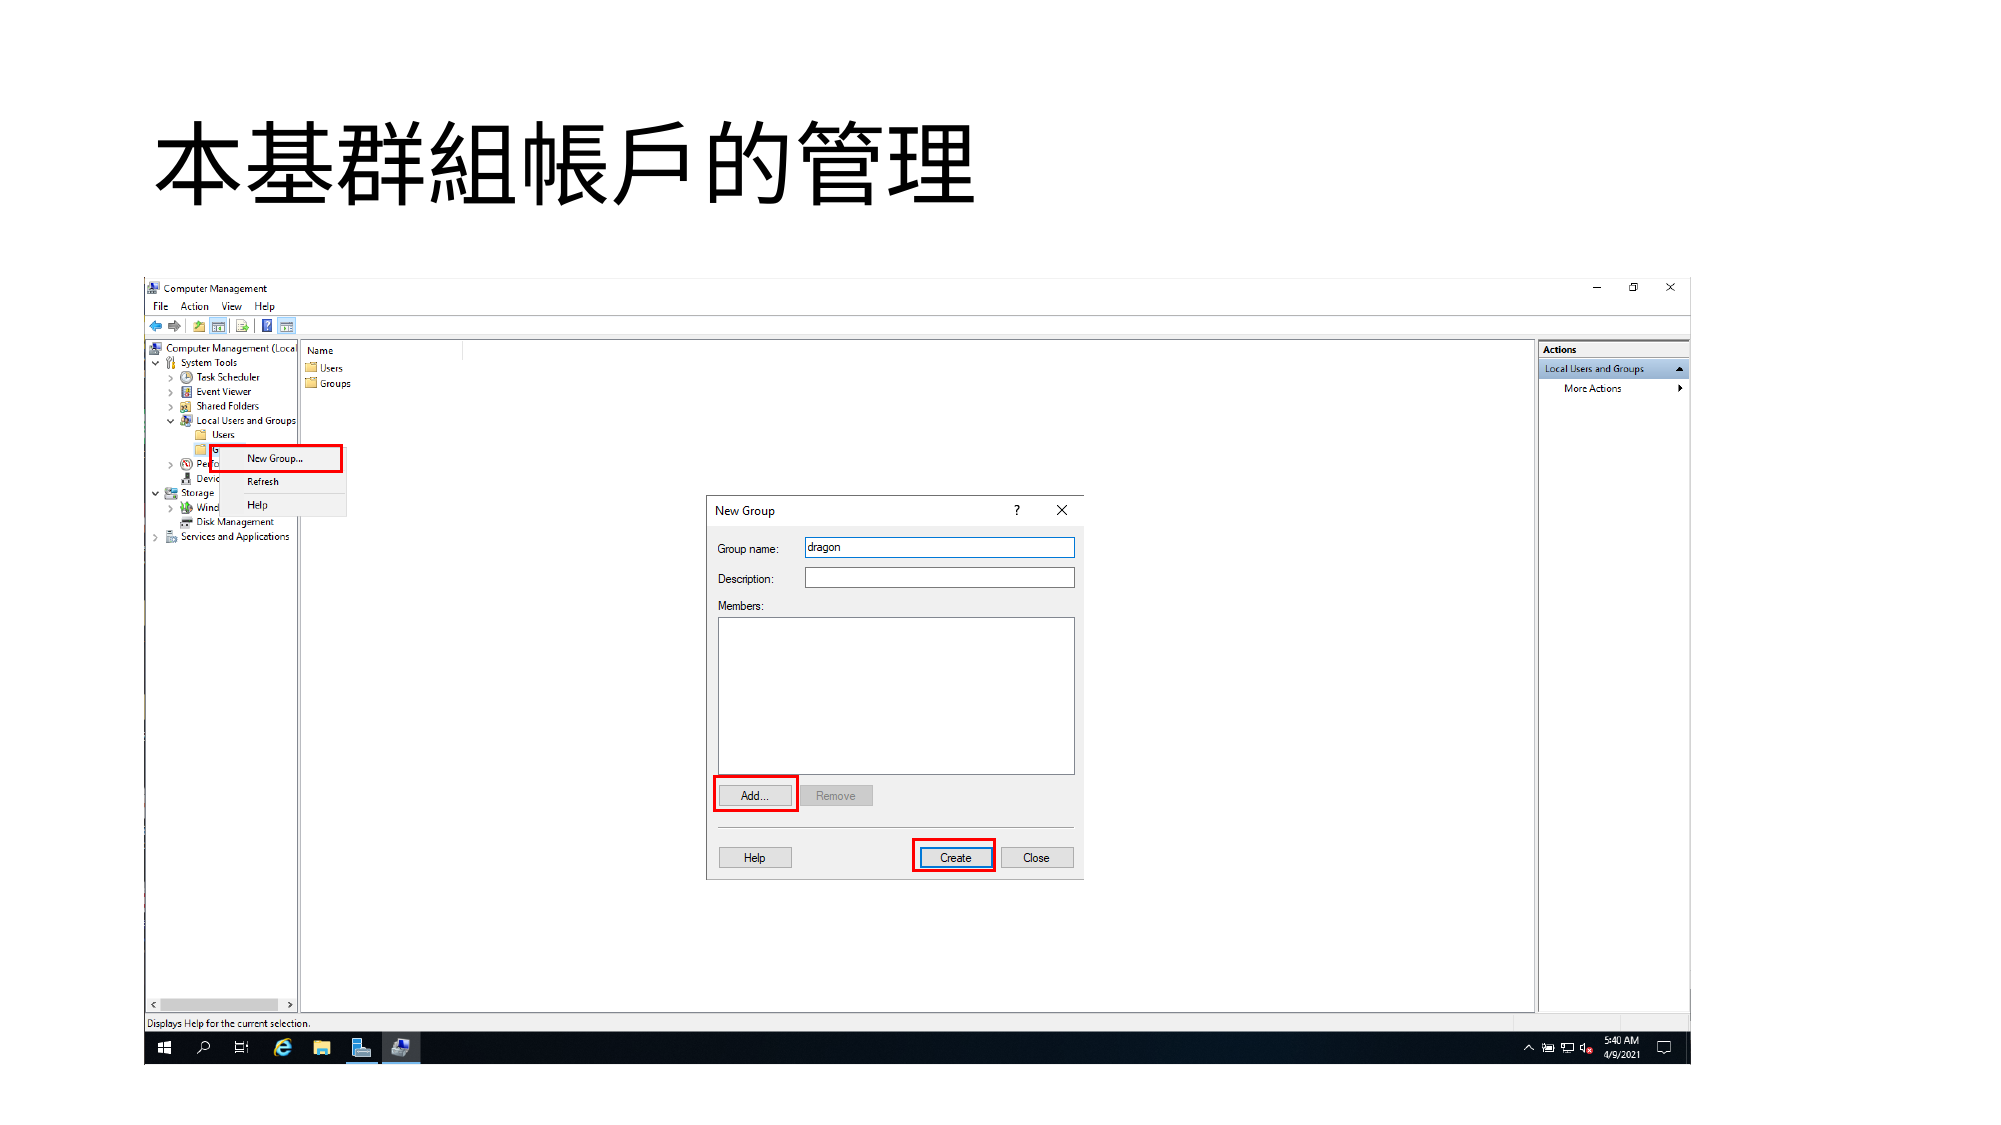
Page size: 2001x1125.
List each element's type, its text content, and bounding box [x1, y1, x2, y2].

picture [706, 494, 1084, 880]
title 本基群組帳戶的管理 [137, 59, 1863, 278]
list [144, 277, 1691, 1066]
